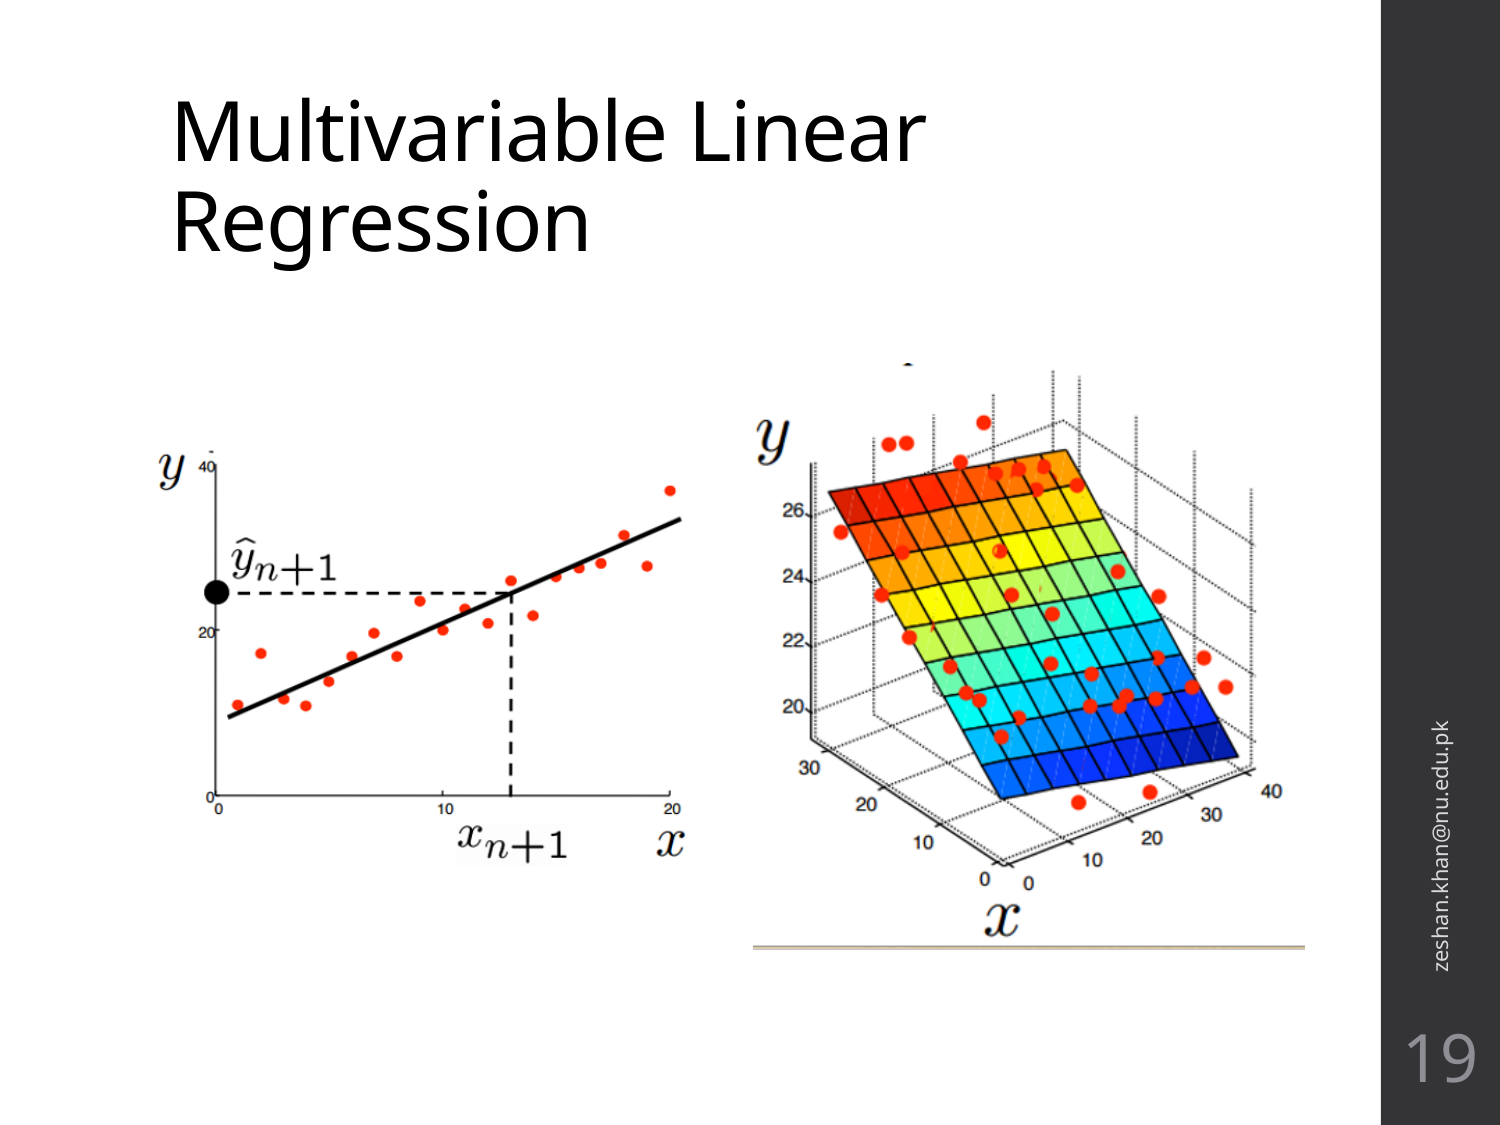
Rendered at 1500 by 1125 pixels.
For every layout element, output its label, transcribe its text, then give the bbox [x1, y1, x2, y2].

slide_number 19 [1384, 1012, 1498, 1110]
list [753, 363, 1306, 951]
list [154, 443, 707, 871]
title Multivariable Linear Regression [155, 60, 1348, 278]
footer zeshan.khan@nu.edu.pk [1418, 400, 1464, 988]
